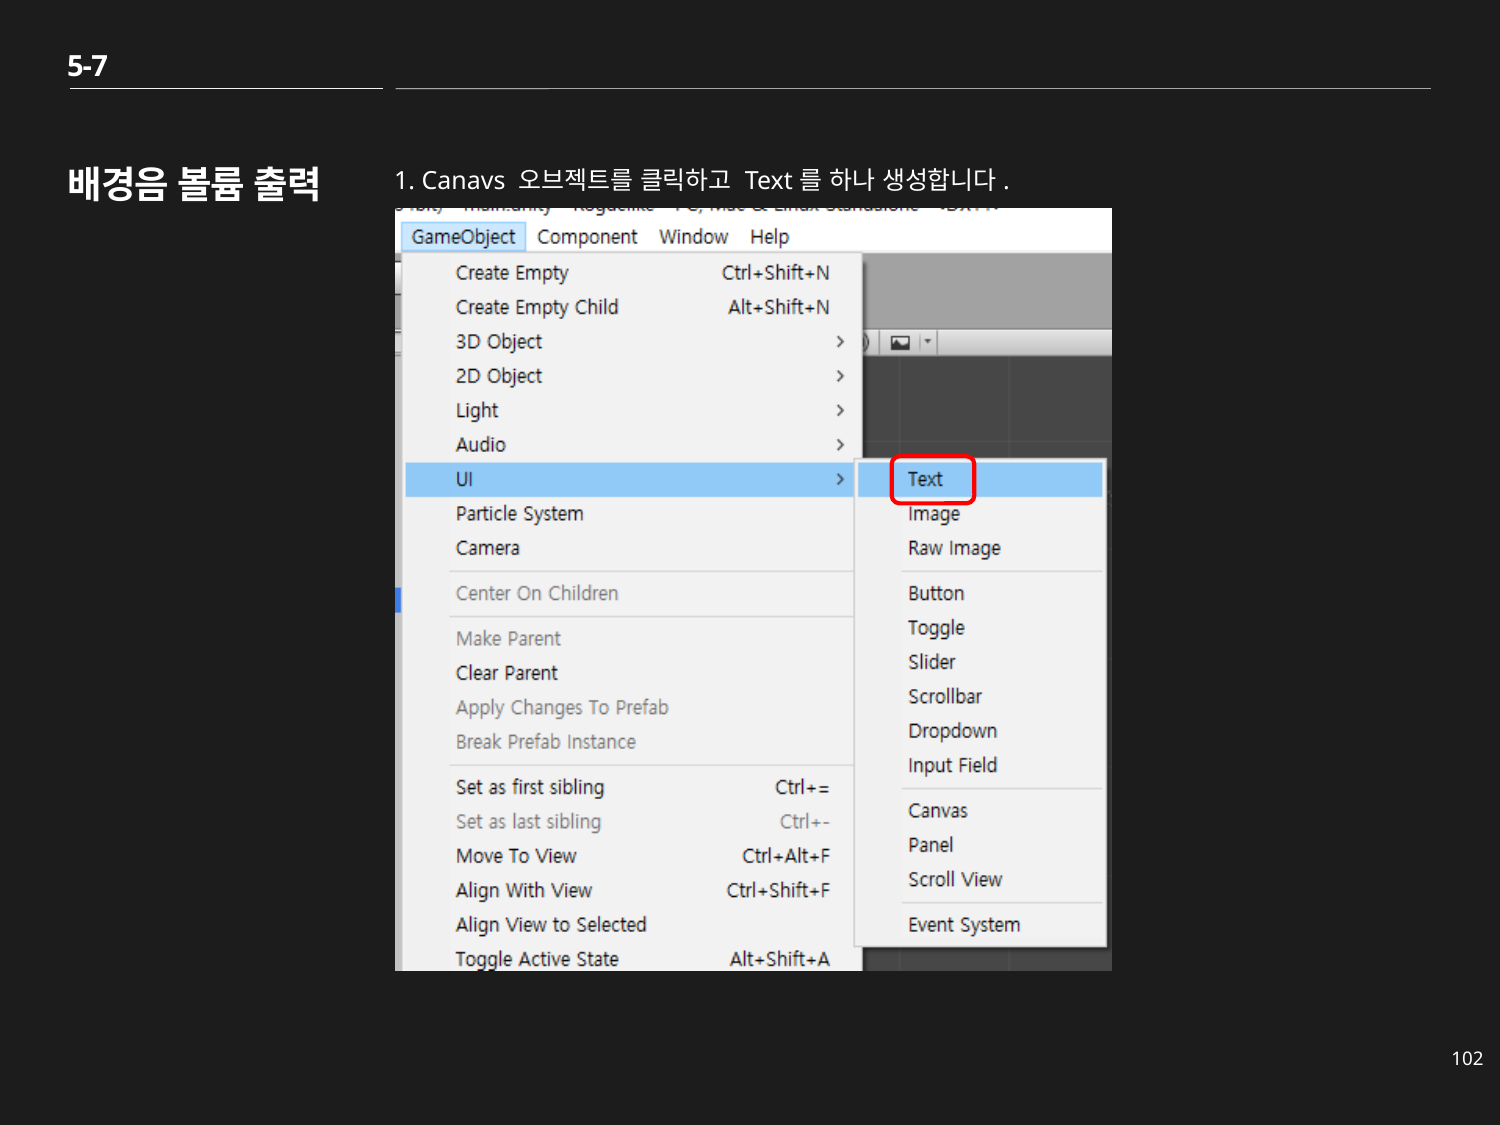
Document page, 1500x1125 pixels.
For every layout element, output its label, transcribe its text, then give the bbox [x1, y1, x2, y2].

text_box 5-7 [52, 39, 123, 90]
picture [395, 207, 1112, 971]
text_box 102 [1377, 1039, 1499, 1080]
title 배경음 볼륨 출력 [52, 153, 384, 395]
text_box 1. Canavs 오브젝트를 클릭하고 Text를 하나 생성합니다. [379, 157, 1025, 202]
